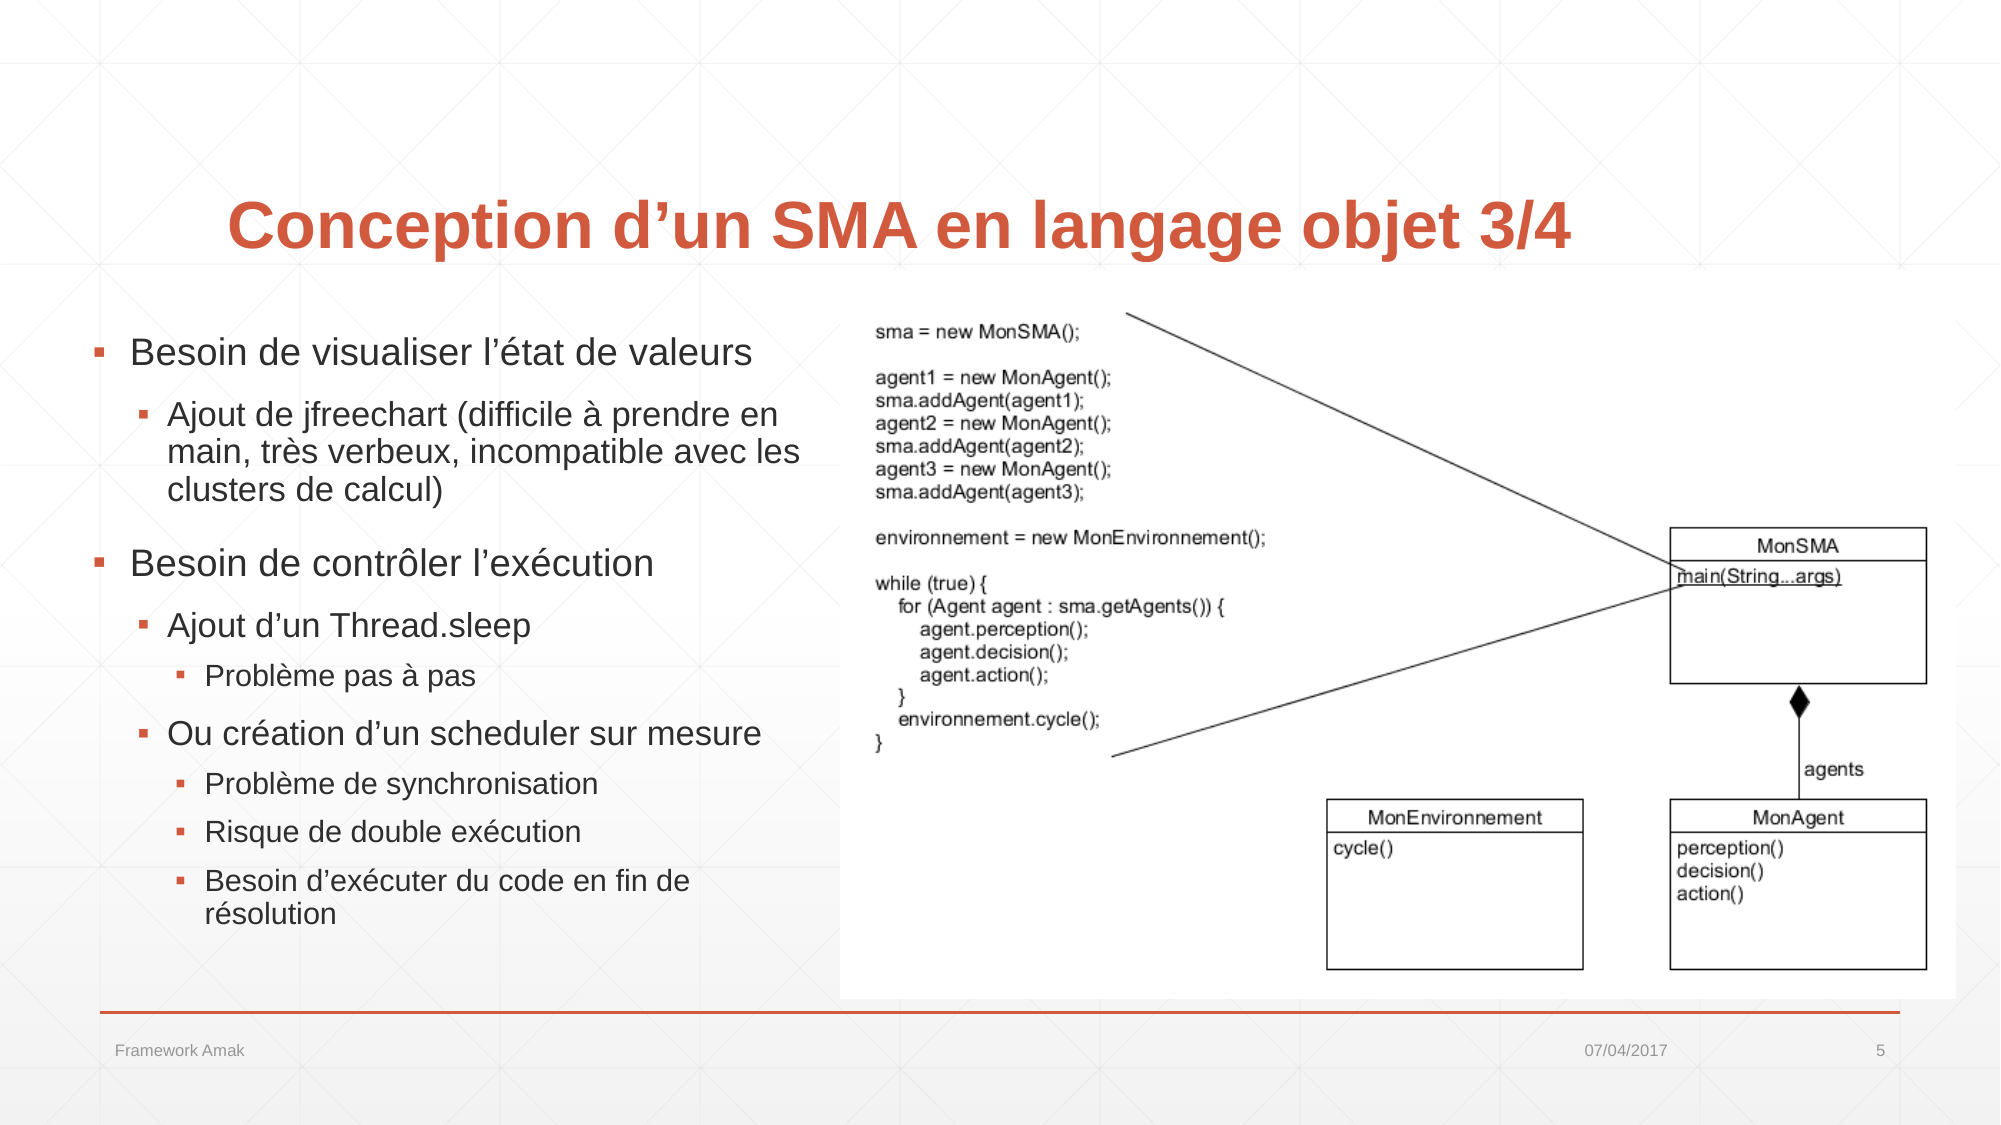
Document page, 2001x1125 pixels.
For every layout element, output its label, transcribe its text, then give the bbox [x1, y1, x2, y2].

title Conception d’un SMA en langage objet 3/4 [212, 82, 1788, 271]
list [840, 269, 1956, 999]
slide_number 5 [1749, 1031, 1901, 1069]
footer Framework Amak [99, 1031, 1106, 1069]
list Besoin de visualiser l’état de valeurs Ajout de jfreechart (difficile à prendre en main, très verbeux, incompatible avec les clusters de calcul) Besoin de contrôler l’exécution Ajout d’un Thread.sleep Problème pas à pas Ou création d’un scheduler sur mesure Problème de synchronisation Risque de double exécution Besoin d’exécuter du code en fin de résolution [77, 324, 824, 950]
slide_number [1524, 1031, 1684, 1069]
